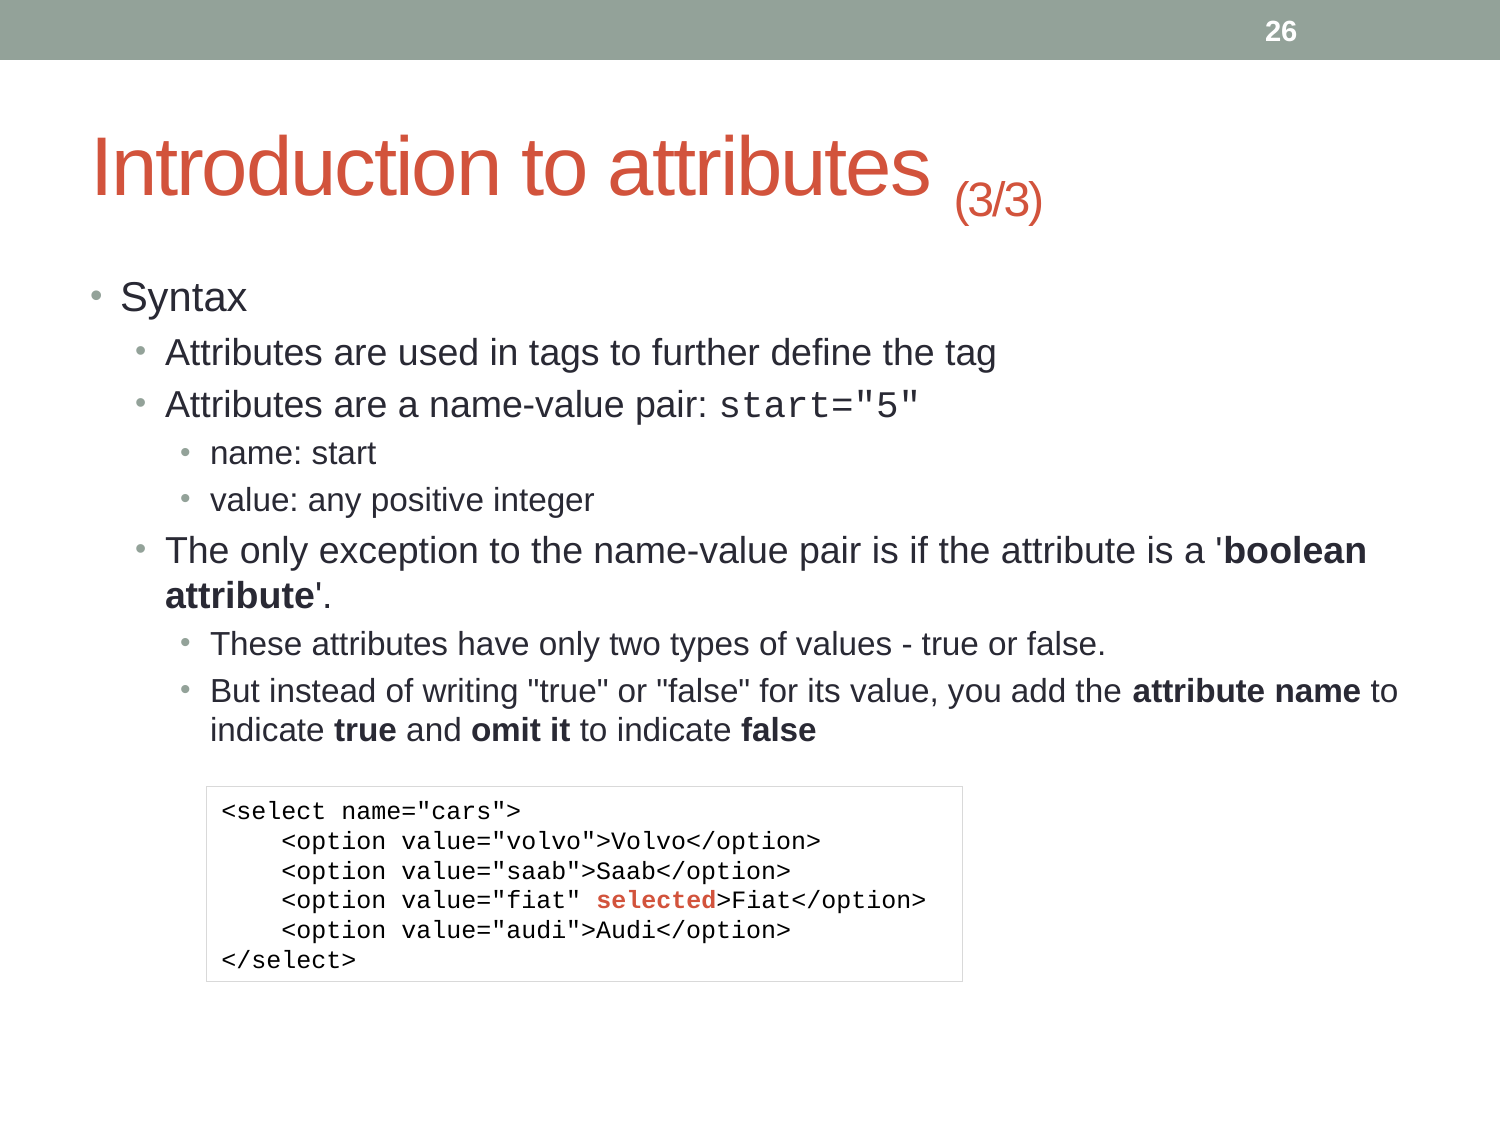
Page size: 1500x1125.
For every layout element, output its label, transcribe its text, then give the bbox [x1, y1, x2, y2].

title Introduction to attributes (3/3) [75, 87, 1425, 250]
slide_number 26 [1250, 3, 1425, 57]
text_box <select name="cars"> <option value="volvo">Volvo</option> <option value="saab">Saab</option> <option value="fiat" selected>Fiat</option> <option value="audi">Audi</option> </select> [206, 786, 963, 982]
list Syntax Attributes are used in tags to further define the tag Attributes are a name-value pair: start="5" name: start value: any positive integer The only exception to the name-value pair is if the attribute is a 'boolean attribute'. These attributes have only two types of values - true or false. But instead of writing "true" or "false" for its value, you add the attribute name to indicate true and omit it to indicate false [75, 262, 1425, 1063]
